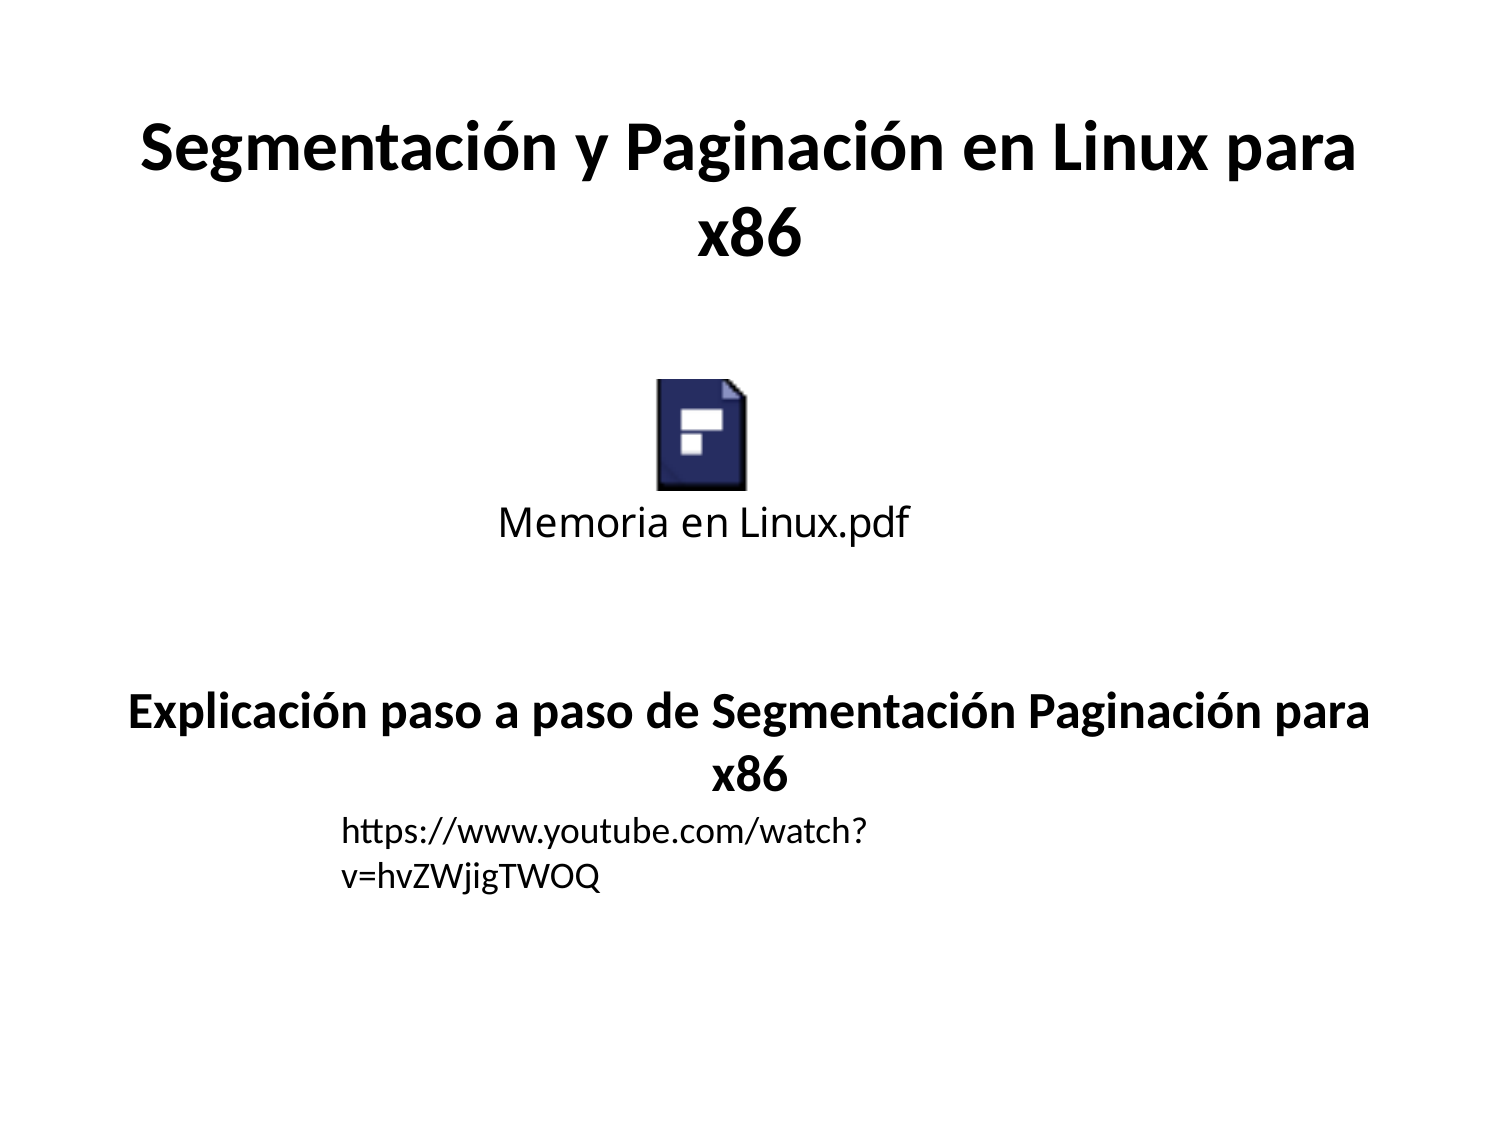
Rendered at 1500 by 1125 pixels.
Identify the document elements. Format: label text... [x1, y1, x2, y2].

title Segmentación y Paginación en Linux para x86 [75, 91, 1425, 279]
text_box https://www.youtube.com/watch?v=hvZWjigTWOQ [326, 833, 1077, 904]
text_box Explicación paso a paso de Segmentación Paginación para x86 [74, 645, 1425, 833]
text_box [454, 379, 948, 563]
